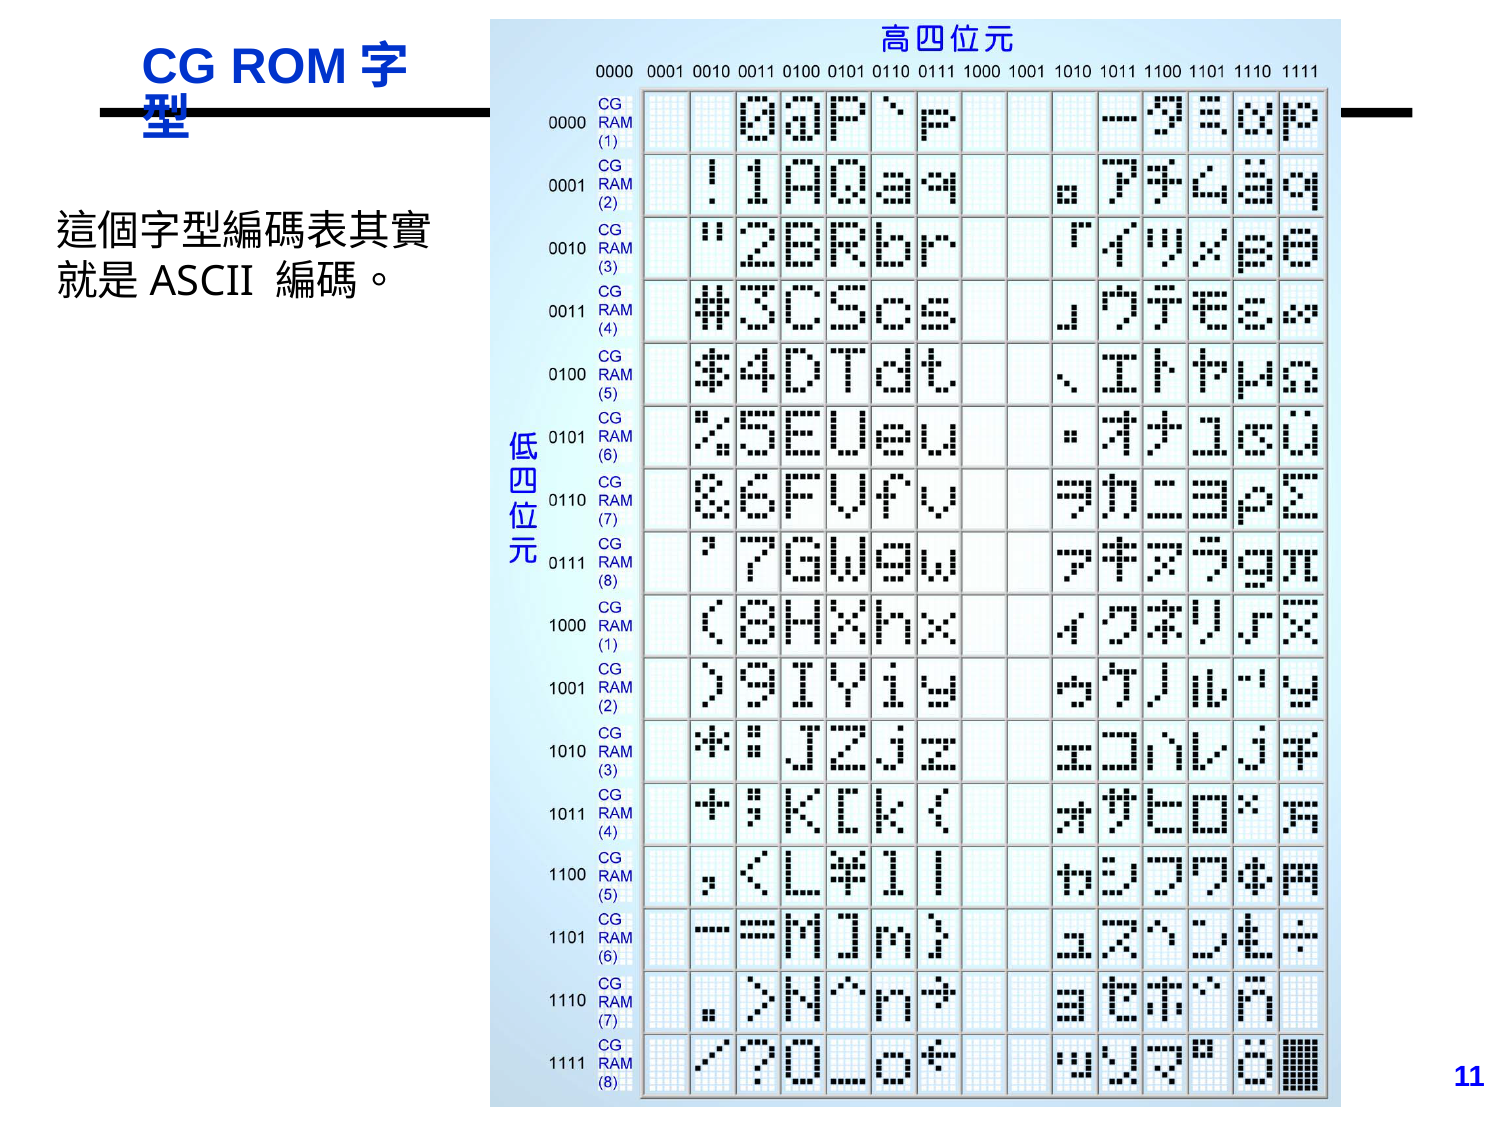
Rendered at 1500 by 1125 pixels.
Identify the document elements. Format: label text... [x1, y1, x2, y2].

picture [489, 18, 1341, 1107]
title CG ROM字型 [131, 37, 461, 99]
slide_number 11 [1187, 1050, 1500, 1125]
text_box 這個字型編碼表其實就是ASCII 編碼。 [41, 196, 449, 311]
